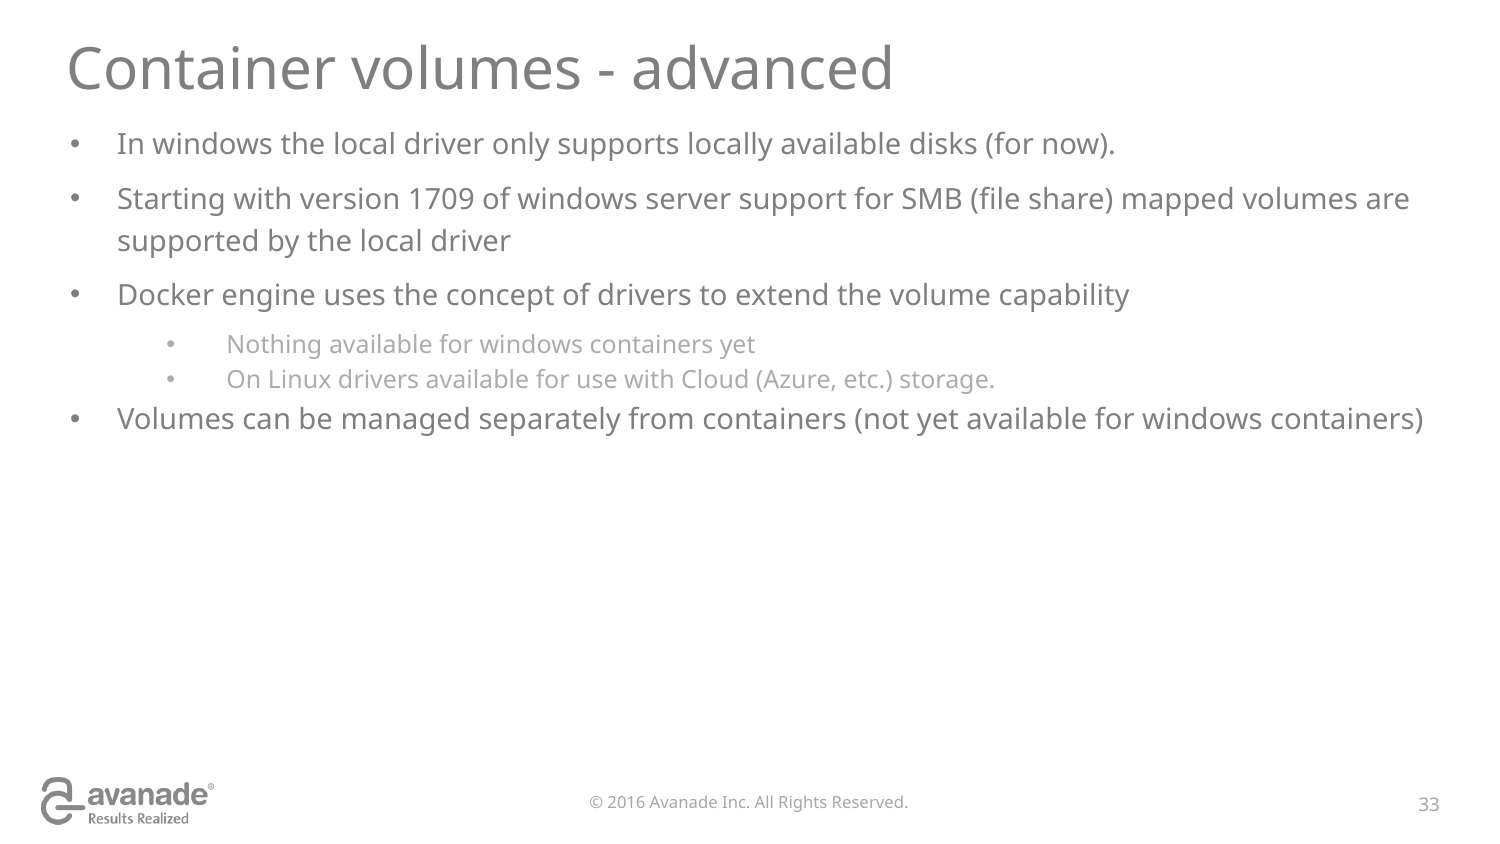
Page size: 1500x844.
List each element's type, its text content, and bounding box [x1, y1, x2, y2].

list In windows the local driver only supports locally available disks (for now). Starting with version 1709 of windows server support for SMB (file share) mapped volumes are supported by the local driver Docker engine uses the concept of drivers to extend the volume capability Nothing available for windows containers yet On Linux drivers available for use with Cloud (Azure, etc.) storage. Volumes can be managed separately from containers (not yet available for windows containers) [55, 111, 1445, 723]
title Container volumes - advanced [51, 33, 1402, 99]
picture [37, 772, 217, 829]
